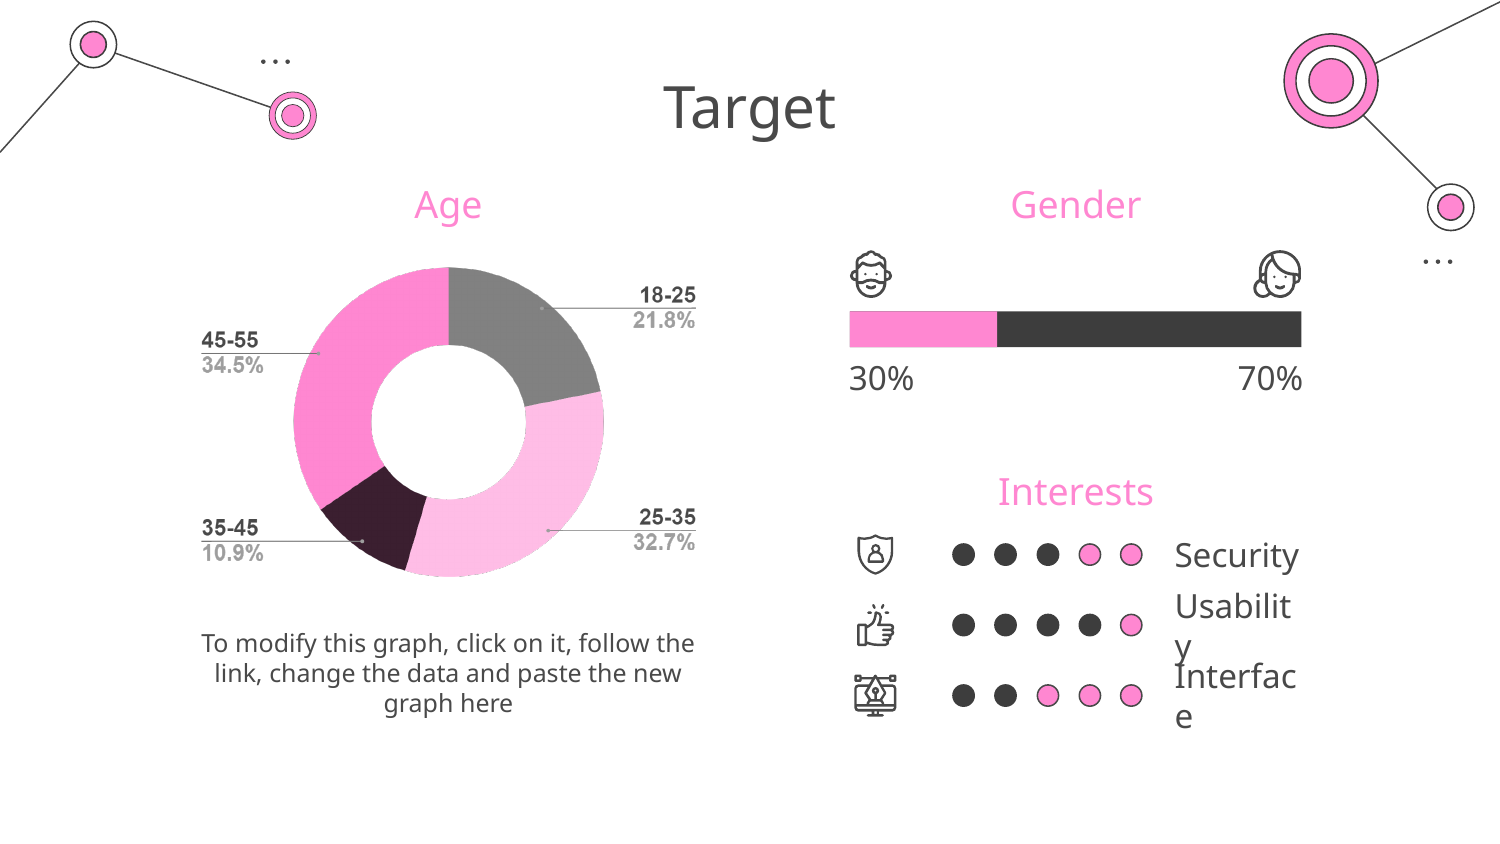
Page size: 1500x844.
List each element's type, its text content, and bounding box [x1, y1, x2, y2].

text_box [854, 674, 897, 717]
text_box [998, 311, 1302, 348]
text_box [856, 603, 895, 647]
text_box 70% [1216, 351, 1319, 413]
text_box Age [184, 176, 713, 231]
text_box Gender [850, 176, 1302, 231]
text_box Interface [1159, 668, 1322, 723]
text_box 30% [833, 351, 936, 413]
text_box Security [1159, 528, 1322, 582]
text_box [952, 614, 1143, 636]
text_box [849, 250, 893, 299]
text_box [849, 311, 998, 348]
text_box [857, 534, 894, 575]
title Target [118, 55, 1382, 150]
text_box Interests [850, 463, 1302, 518]
text_box To modify this graph, click on it, follow the link, change the data and paste the new graph here [184, 627, 713, 717]
picture [184, 250, 713, 595]
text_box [952, 543, 1143, 566]
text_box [952, 684, 1143, 707]
text_box Usability [1159, 598, 1322, 652]
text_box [1253, 249, 1302, 299]
